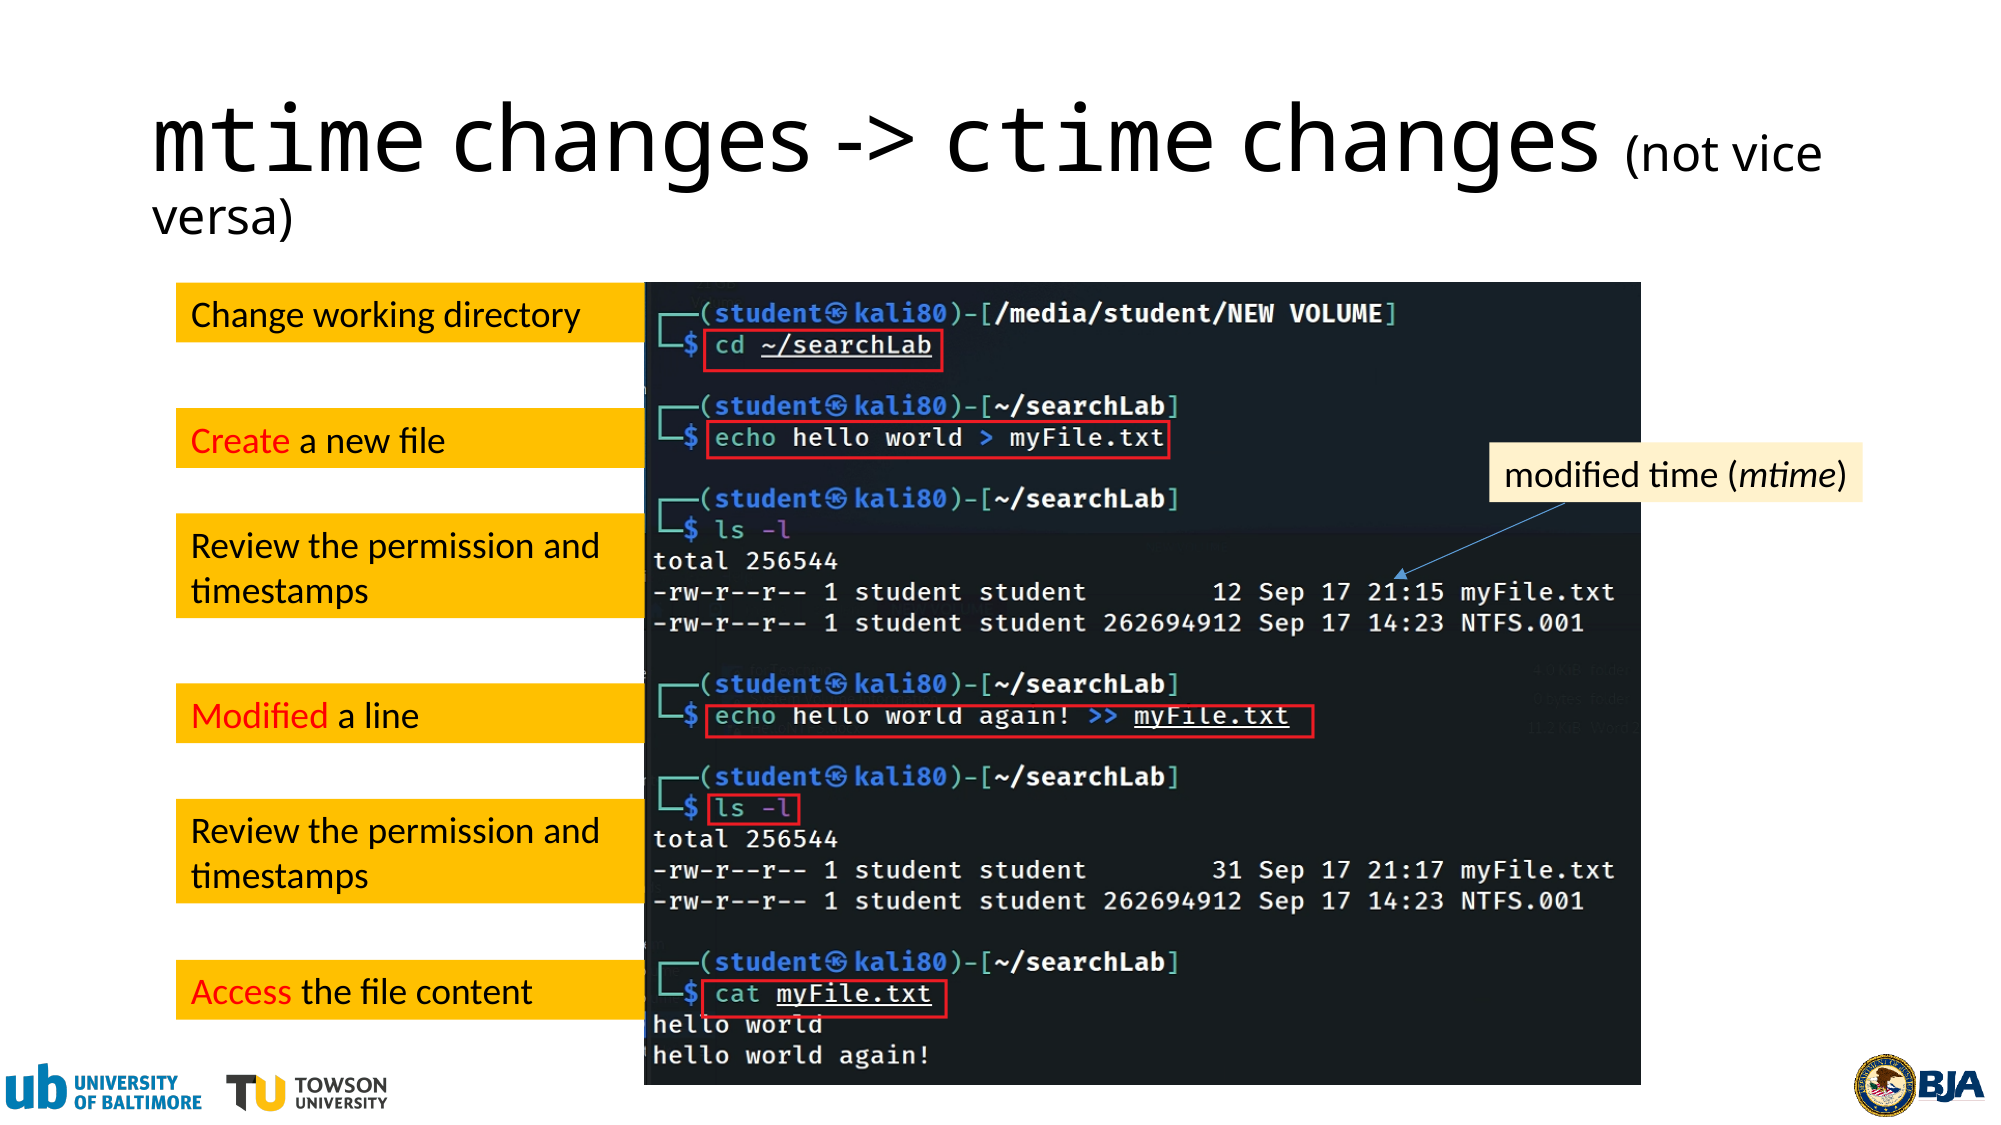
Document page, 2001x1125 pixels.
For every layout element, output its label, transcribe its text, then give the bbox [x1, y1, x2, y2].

text_box Create a new file [176, 408, 644, 468]
text_box modified time (mtime) [1641, 442, 1863, 503]
picture [0, 1031, 407, 1125]
title mtime changes -> ctime changes (not vice versa) [137, 59, 1863, 278]
text_box Review the permission and timestamps [176, 513, 644, 619]
text_box Modified a line [176, 683, 644, 744]
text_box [1393, 503, 1565, 579]
text_box Change working directory [176, 282, 644, 343]
text_box Review the permission and timestamps [176, 798, 644, 904]
picture [1854, 1054, 1986, 1117]
picture [644, 282, 1641, 1085]
text_box Access the file content [176, 959, 644, 1020]
